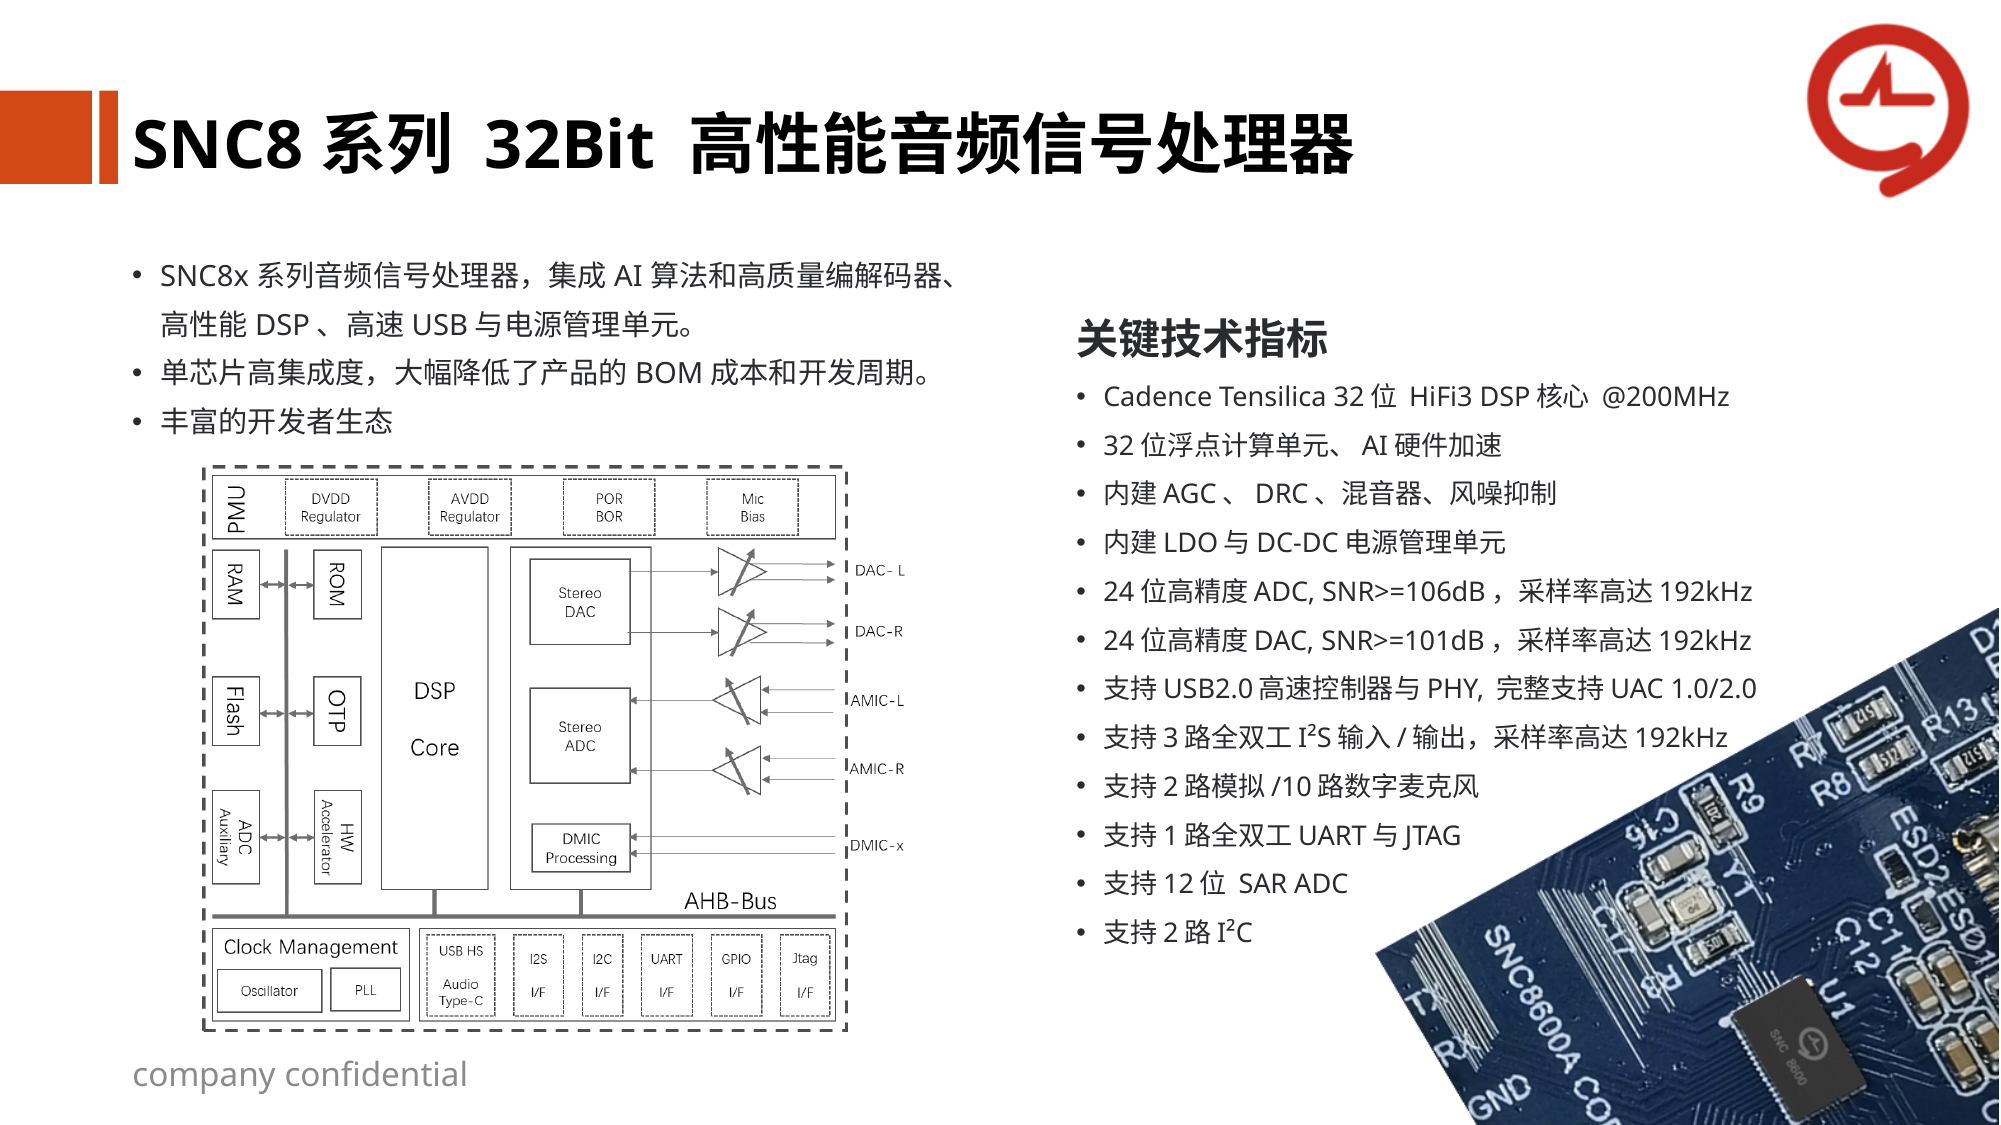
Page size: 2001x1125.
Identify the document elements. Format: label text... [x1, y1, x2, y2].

text_box 关键技术指标 Cadence Tensilica 32位 HiFi3 DSP核心 @200MHz 32位浮点计算单元、AI硬件加速 内建AGC、DRC、混音器、风噪抑制 内建LDO与DC-DC电源管理单元 24位高精度ADC, SNR>=106dB，采样率高达192kHz 24位高精度DAC, SNR>=101dB，采样率高达192kHz 支持USB2.0高速控制器与PHY, 完整支持UAC 1.0/2.0 支持3路全双工I²S输入/输出，采样率高达192kHz 支持2路模拟/10路数字麦克风 支持1路全双工UART与JTAG 支持12位 SAR ADC 支持2路I²C [1061, 279, 1904, 957]
text_box [1, 1036, 262, 1123]
picture [1374, 608, 1999, 1125]
text_box SNC8x系列音频信号处理器，集成AI算法和高质量编解码器、高性能DSP、高速USB与电源管理单元。 单芯片高集成度，大幅降低了产品的BOM成本和开发周期。 丰富的开发者生态 [117, 235, 1000, 419]
picture [202, 465, 915, 1032]
slide_number company confidential [117, 1042, 568, 1103]
picture [1799, 22, 1978, 200]
text_box SNC8系列 32Bit 高性能音频信号处理器 [117, 63, 1799, 182]
